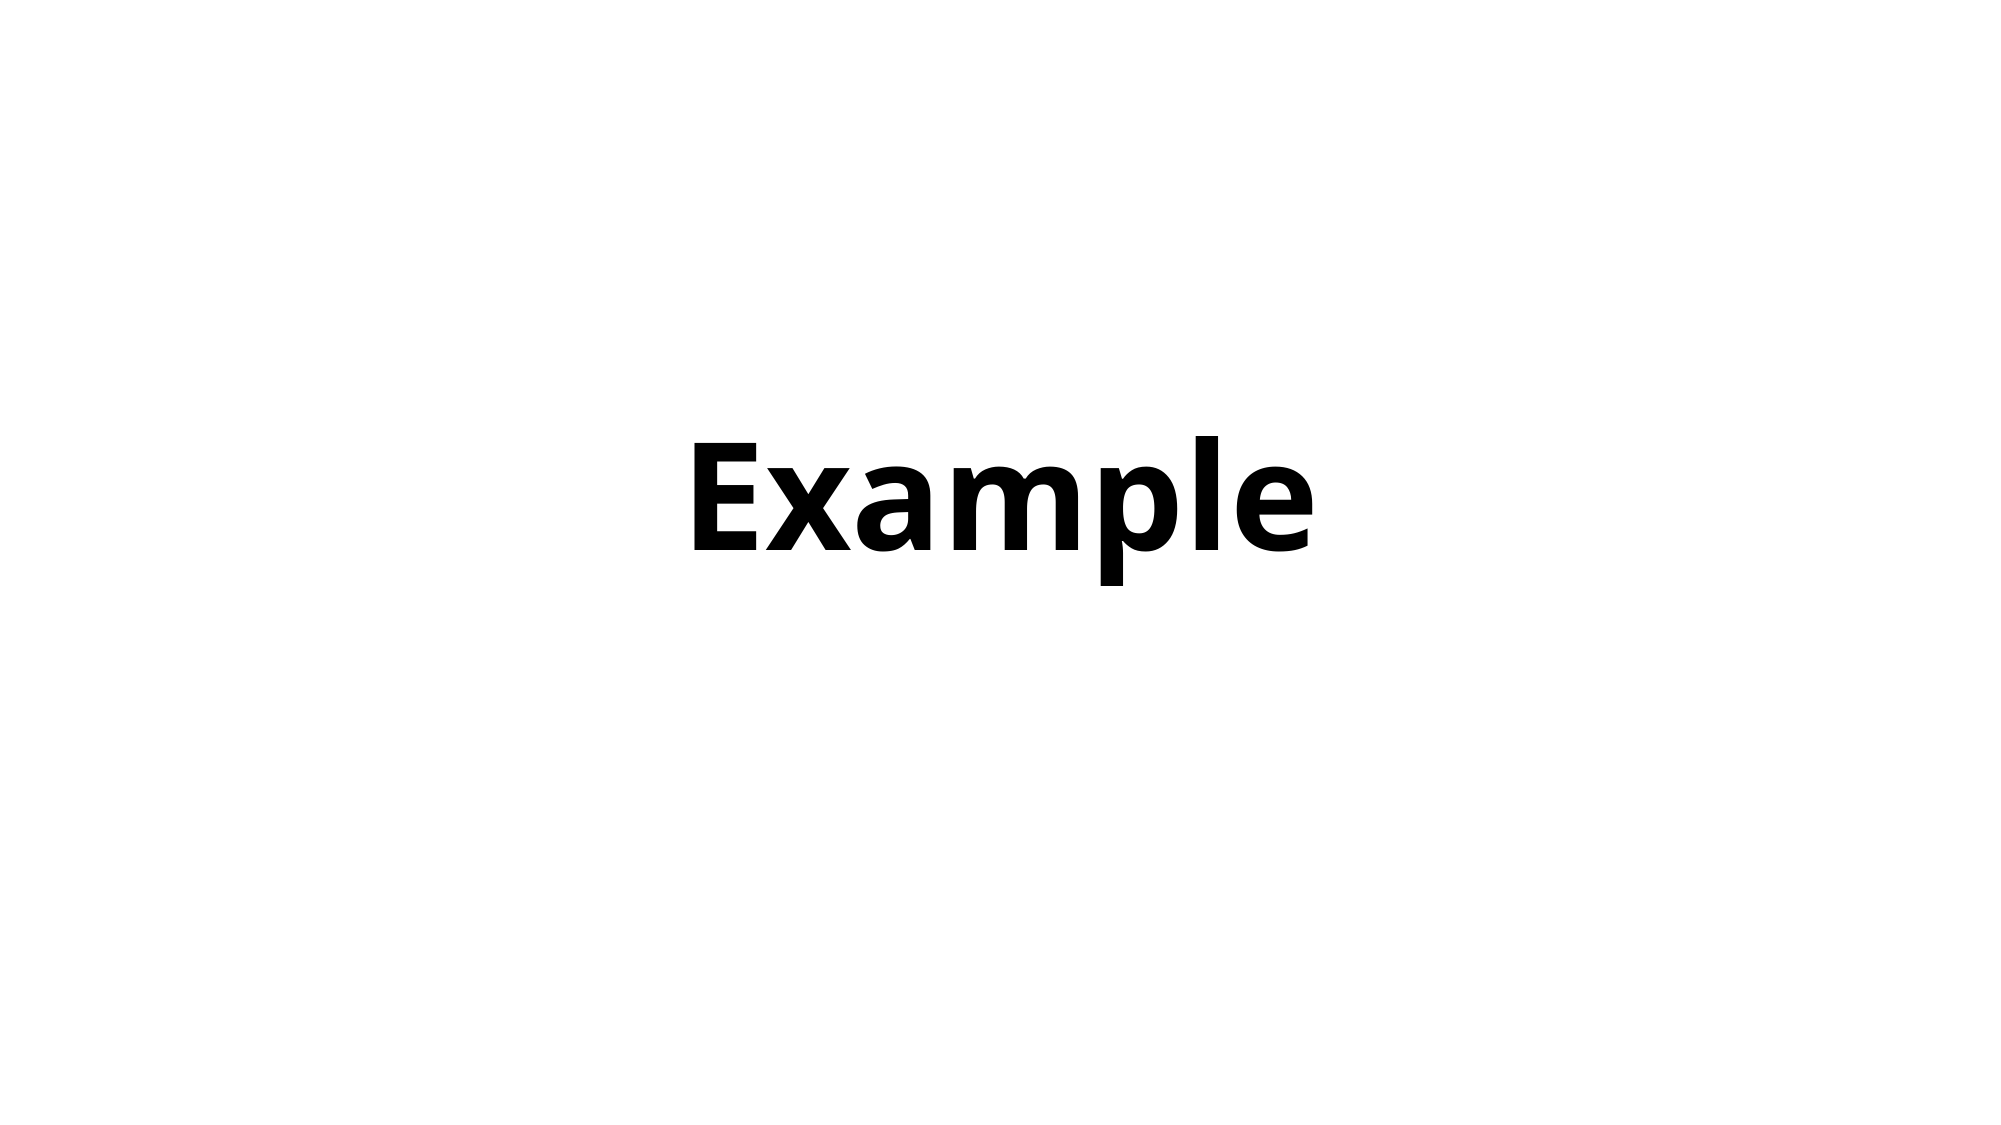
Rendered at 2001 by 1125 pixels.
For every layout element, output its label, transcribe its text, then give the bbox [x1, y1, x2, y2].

text_box Example [0, 364, 2000, 996]
